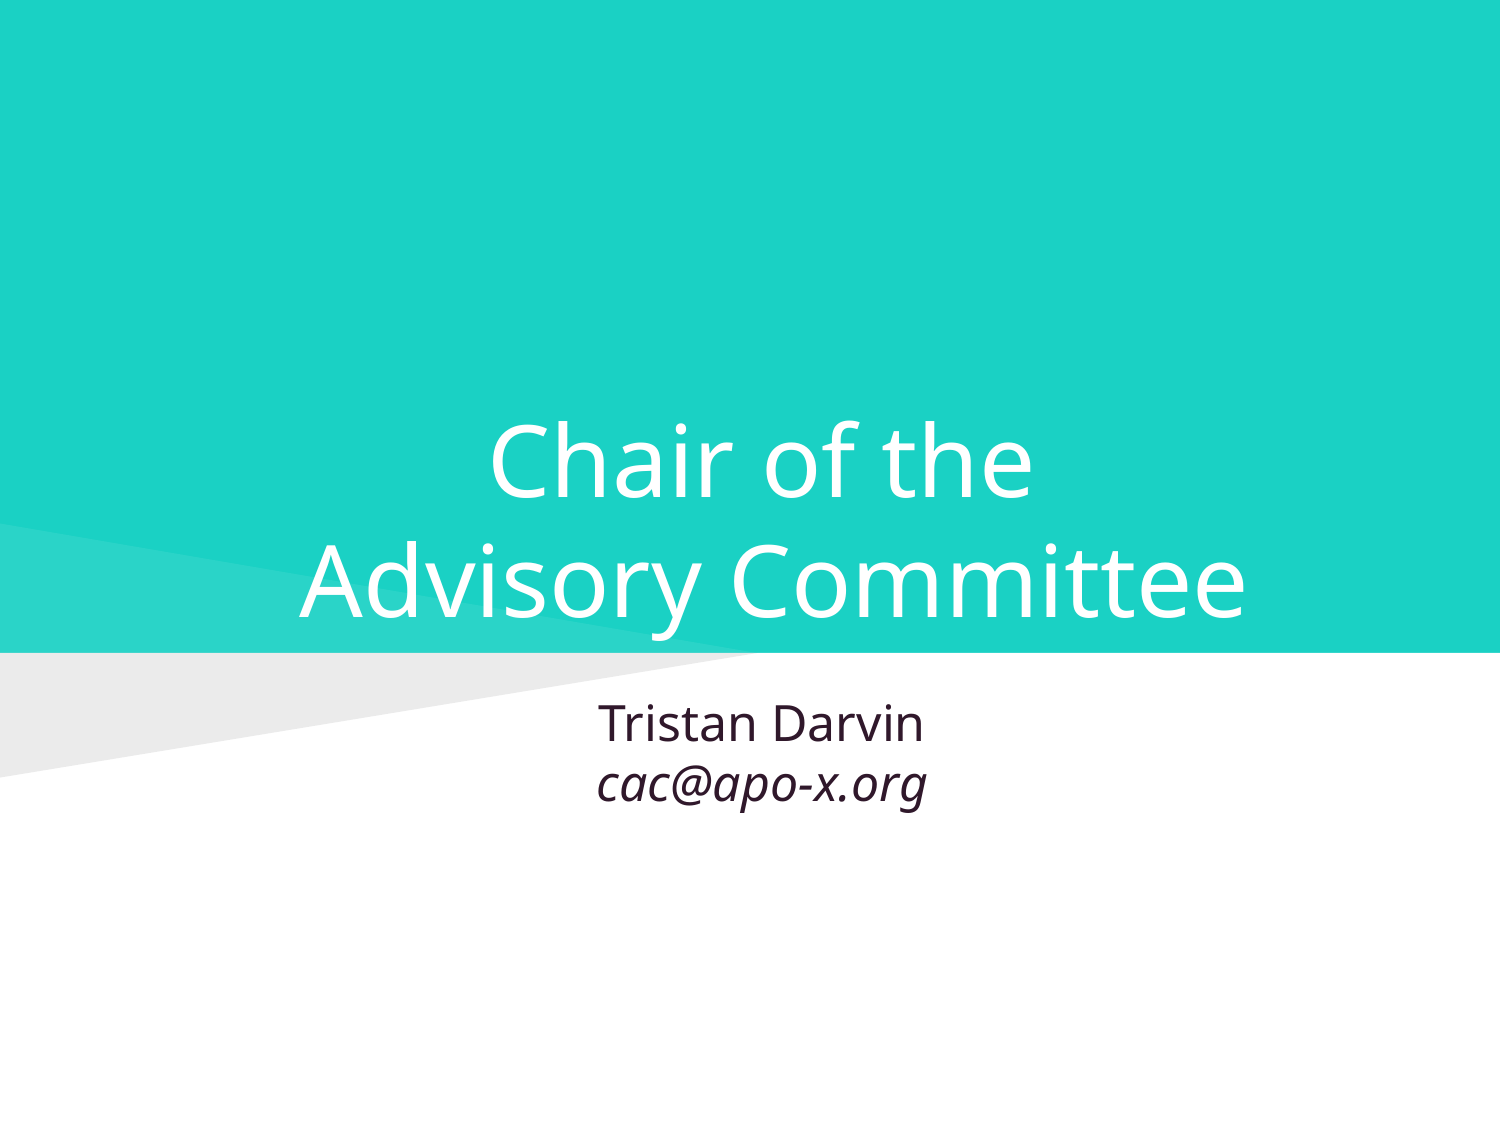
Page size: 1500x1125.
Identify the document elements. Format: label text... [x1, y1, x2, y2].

title Chair of the Advisory Committee [112, 382, 1388, 653]
subtitle Tristan Darvin cac@apo-x.org [112, 676, 1388, 823]
